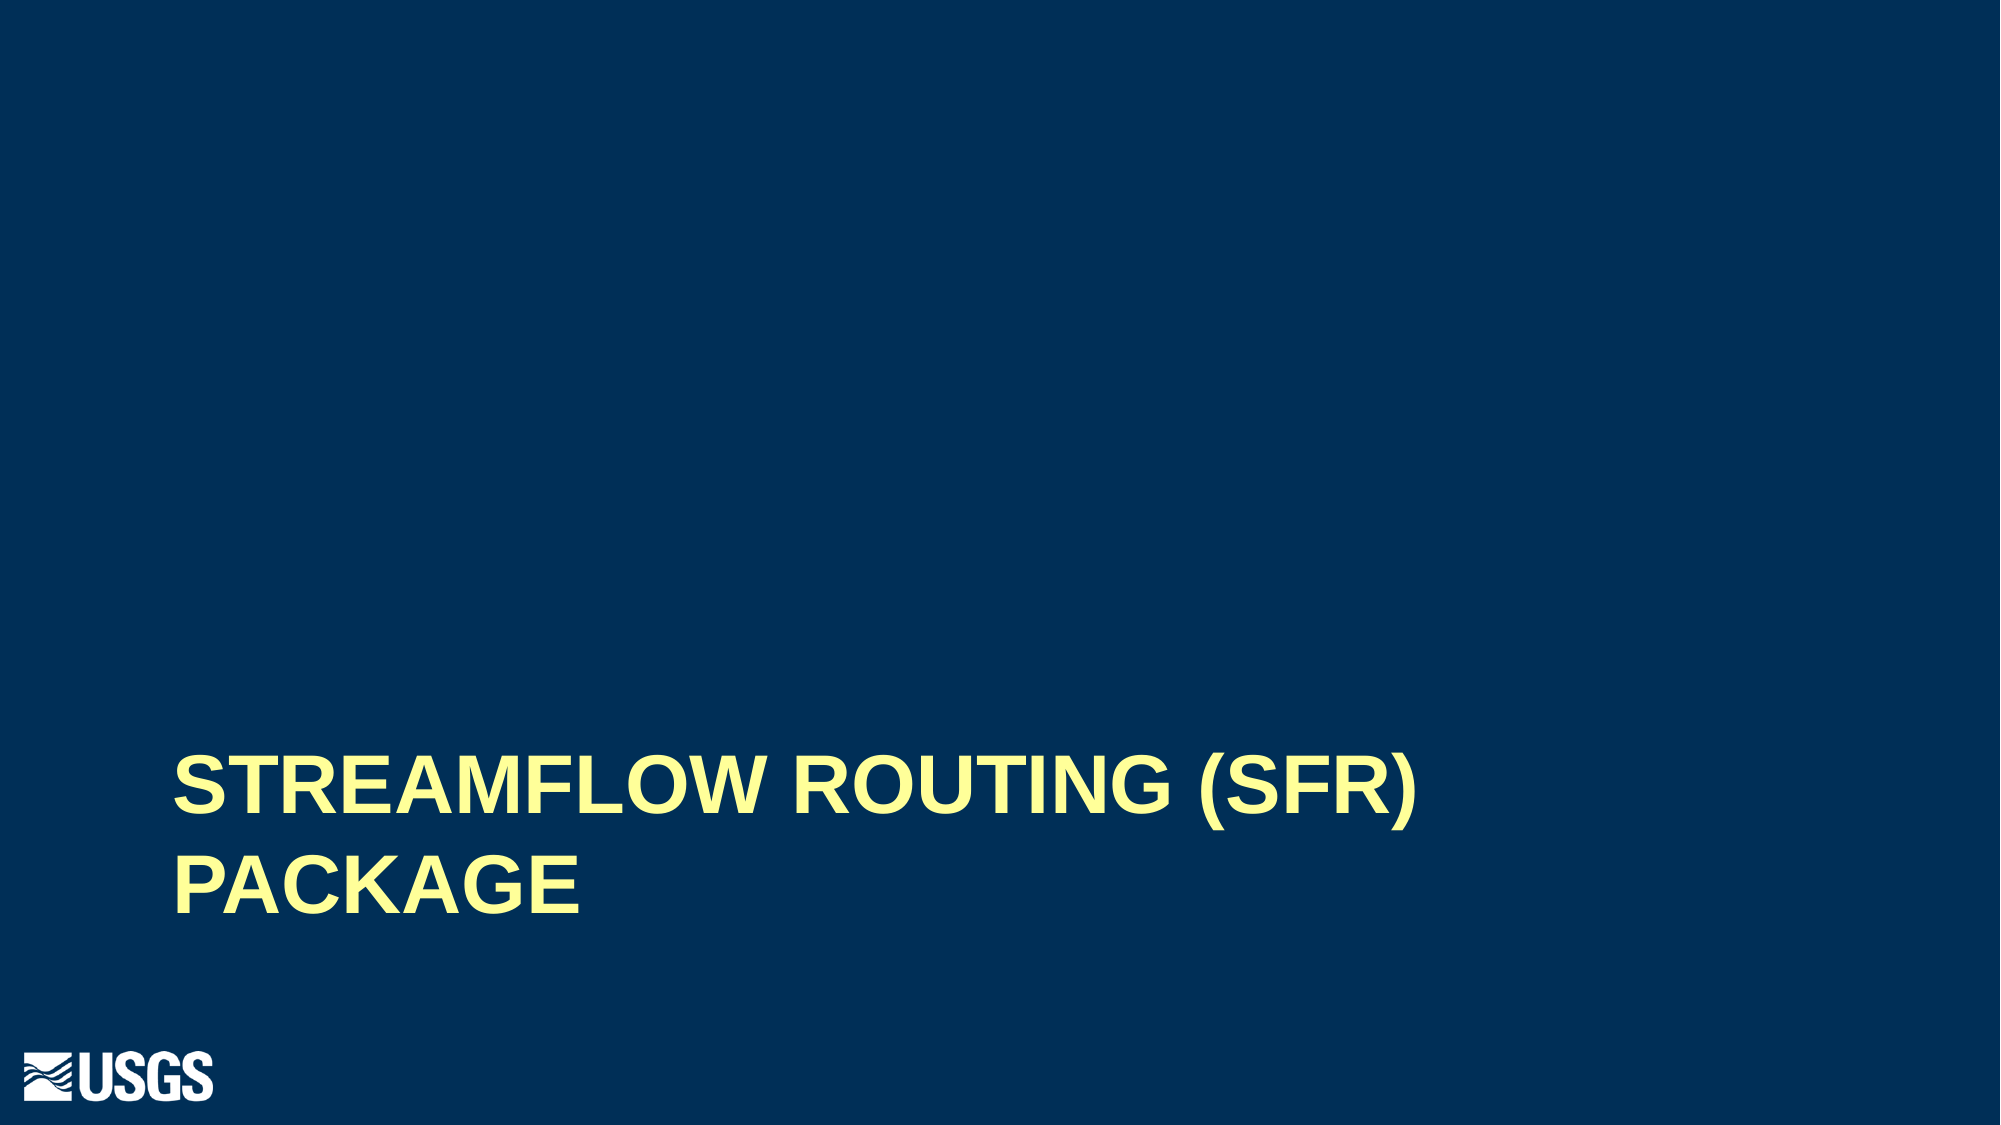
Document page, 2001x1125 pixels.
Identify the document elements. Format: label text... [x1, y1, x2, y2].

title StreamFlow Routing (SFR) Package [157, 722, 1858, 947]
